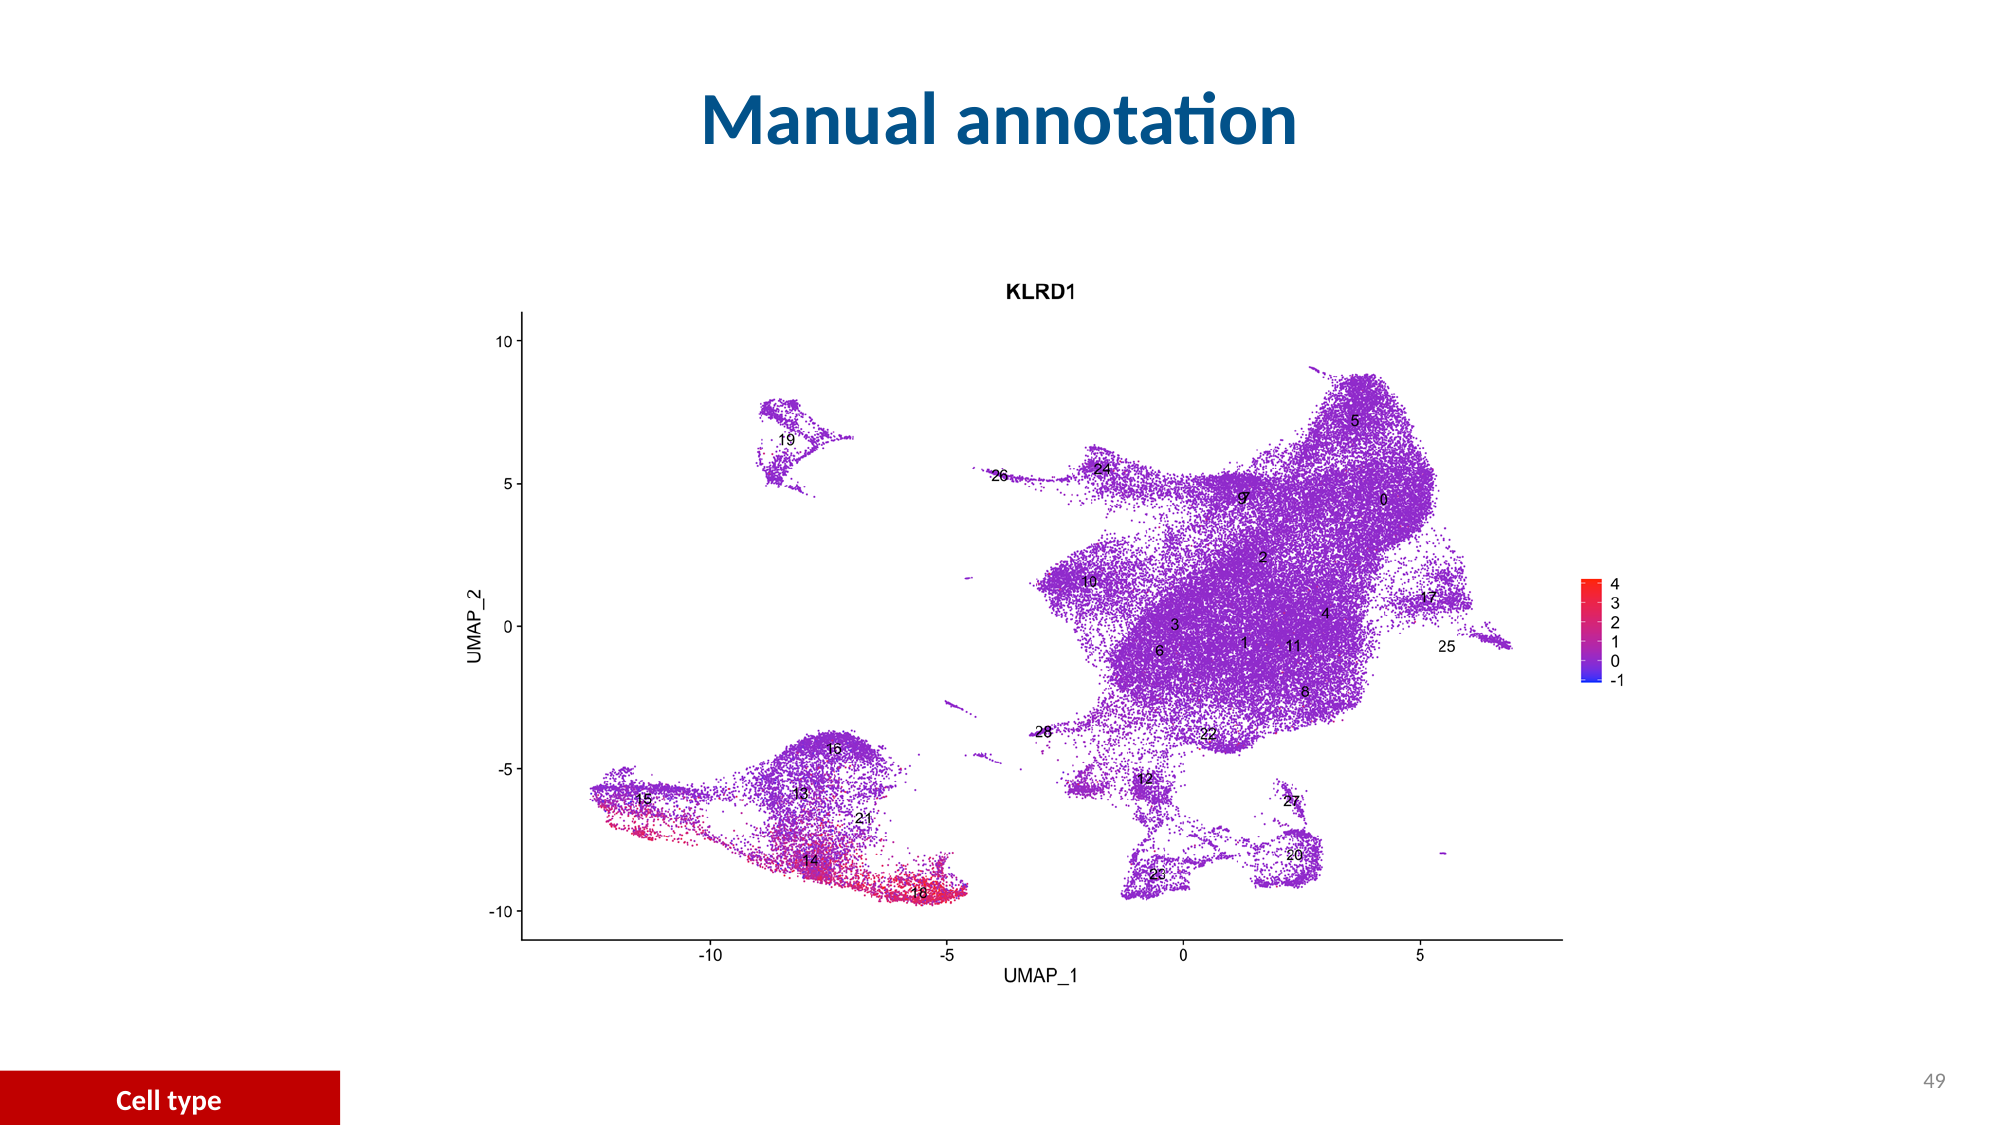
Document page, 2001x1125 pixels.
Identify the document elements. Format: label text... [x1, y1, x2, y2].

picture [450, 266, 1641, 1002]
title Manual annotation [0, 20, 2000, 209]
text_box Cell type [0, 1070, 341, 1125]
